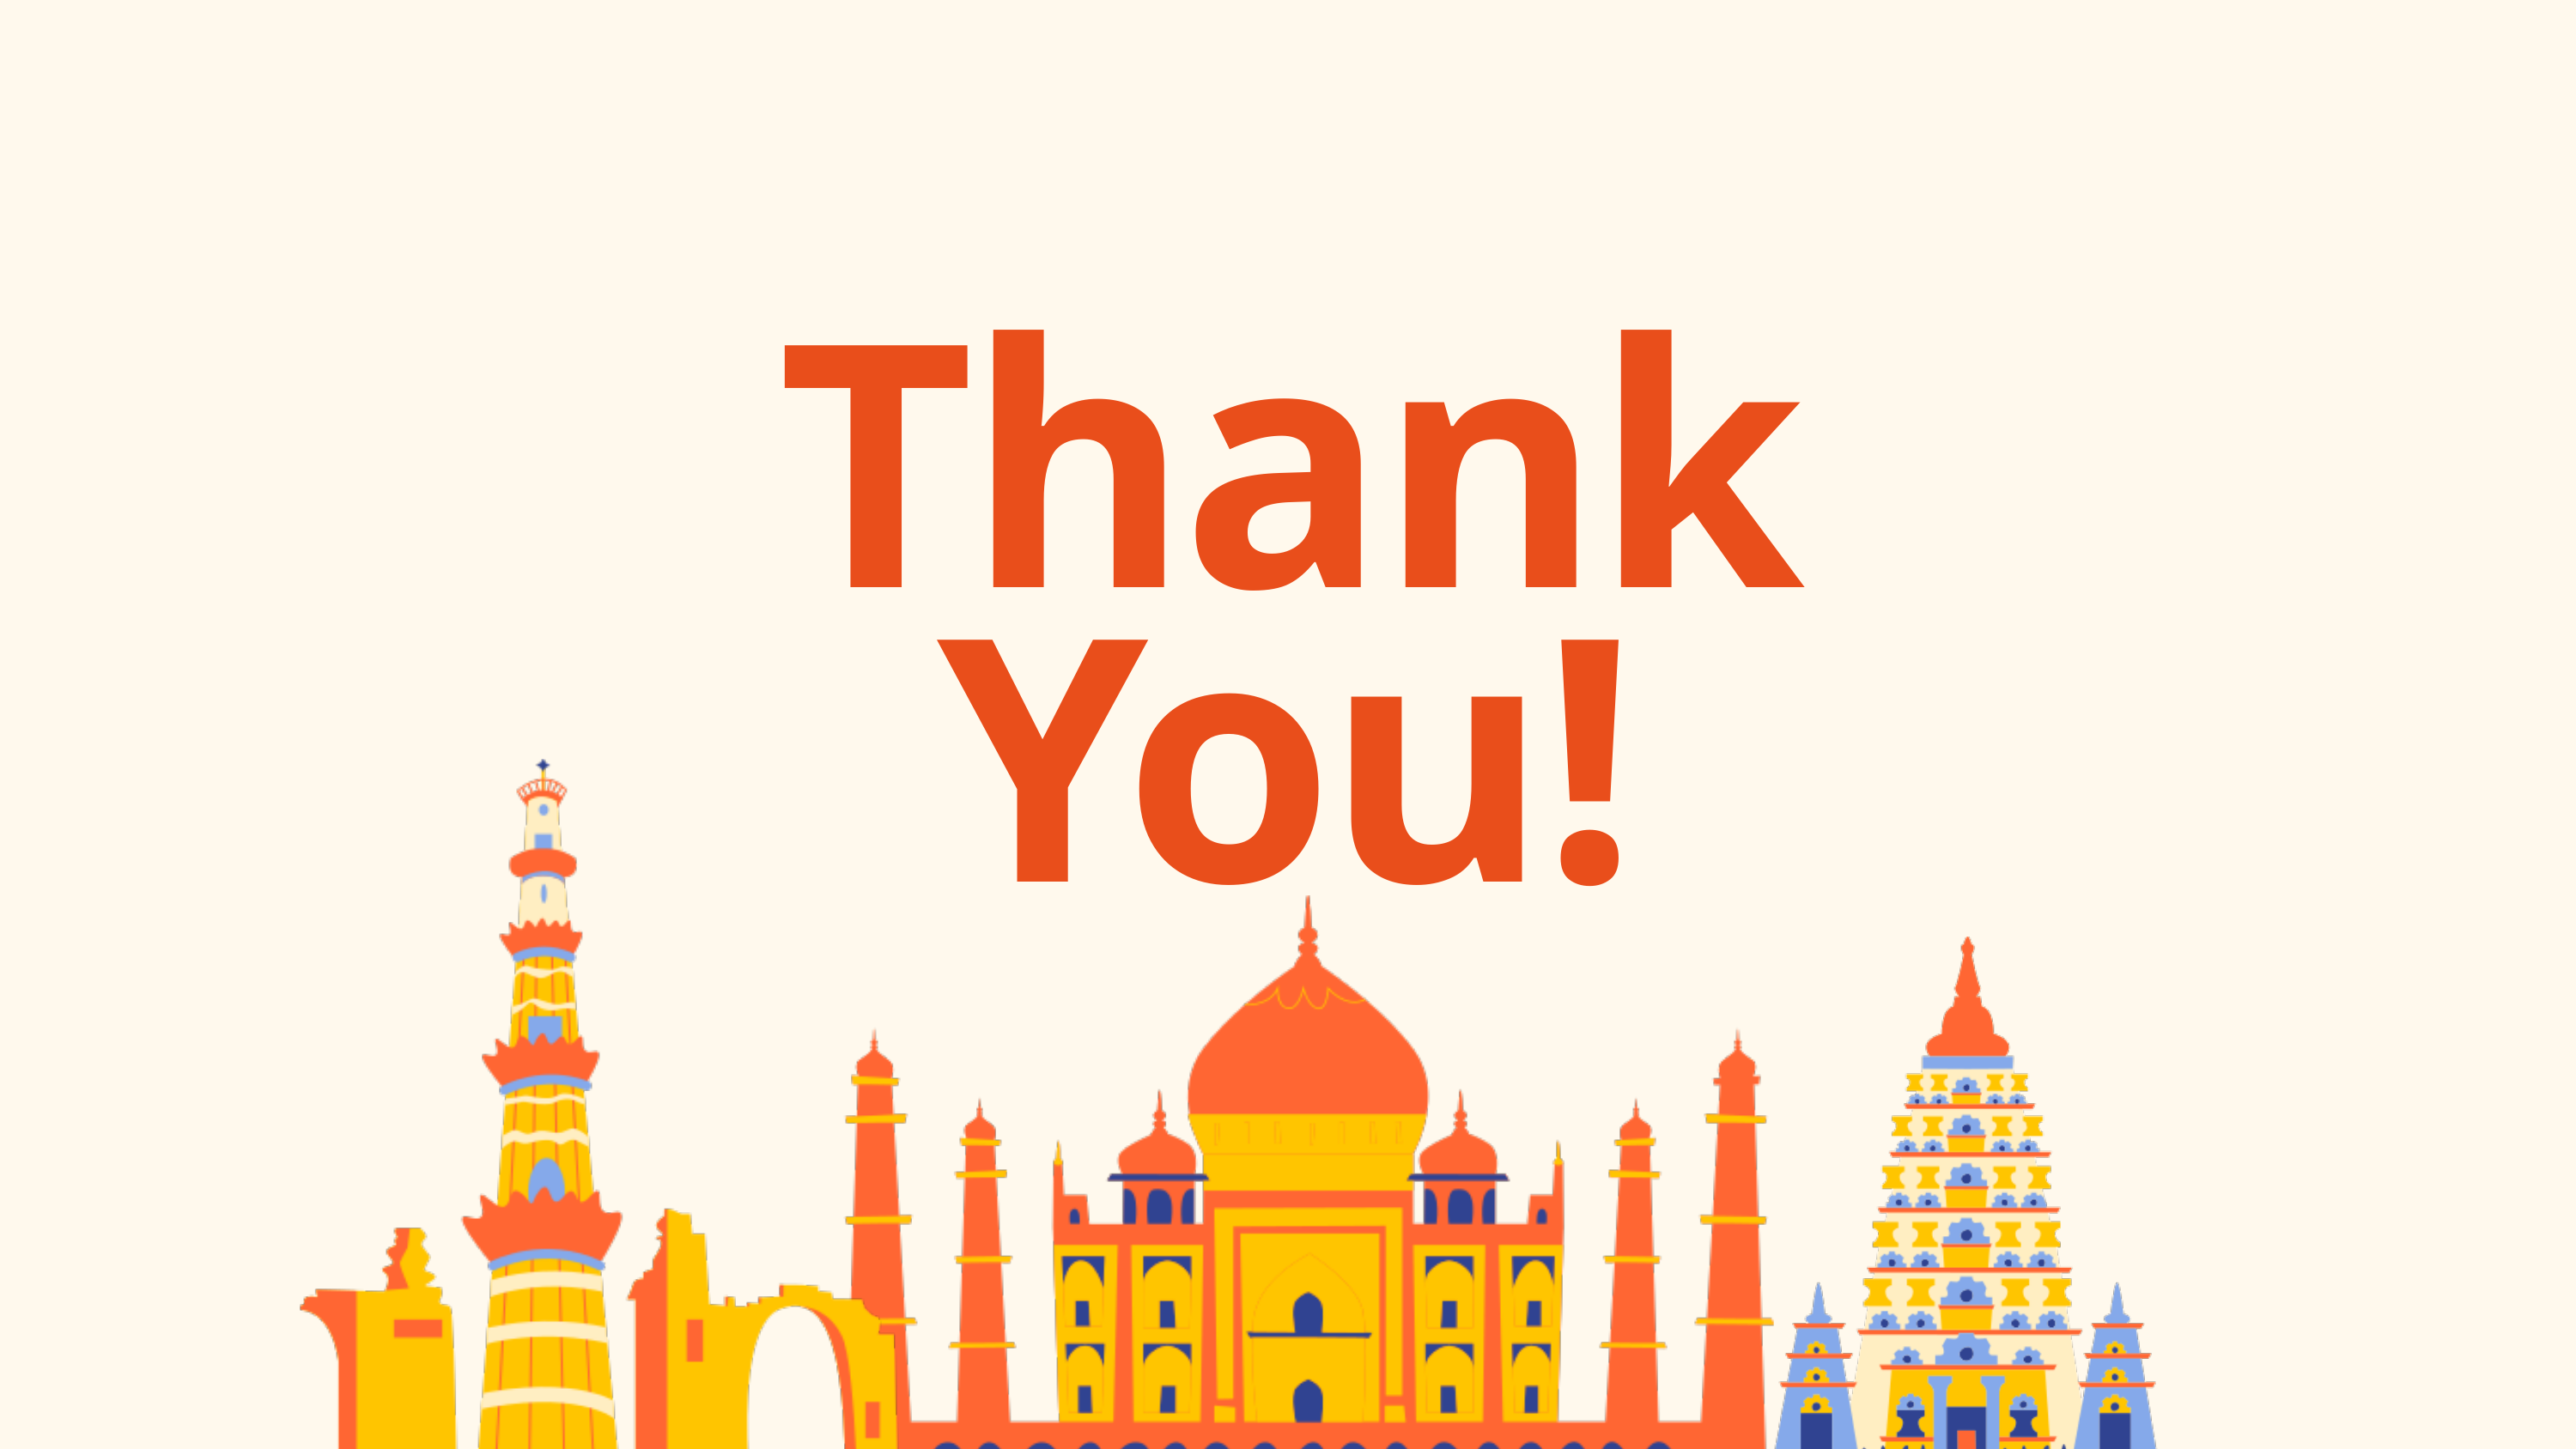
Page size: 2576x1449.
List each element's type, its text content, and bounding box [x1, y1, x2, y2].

text_box [901, 895, 1774, 1449]
text_box Thank You! [430, 361, 2146, 937]
text_box [1737, 937, 2194, 1449]
text_box [299, 759, 901, 1449]
